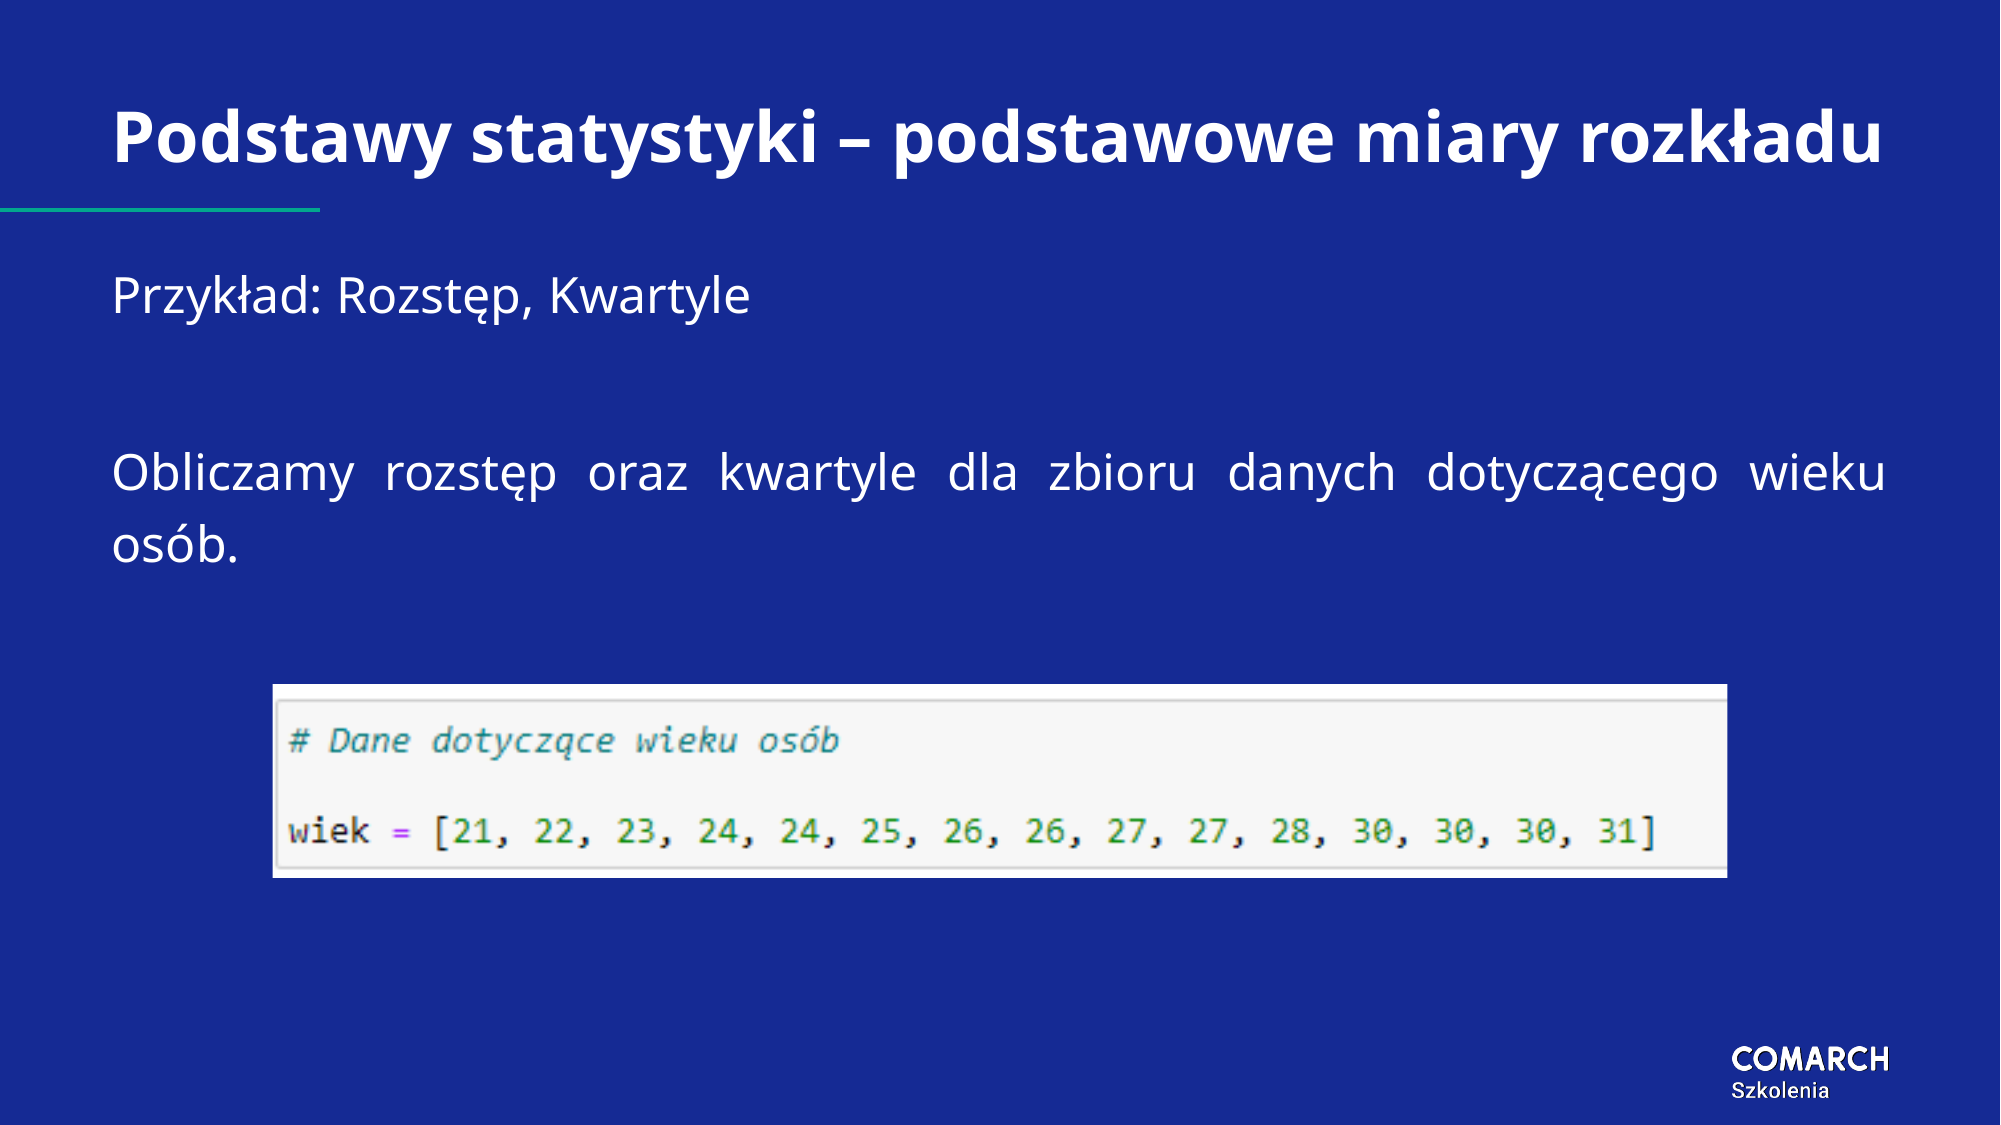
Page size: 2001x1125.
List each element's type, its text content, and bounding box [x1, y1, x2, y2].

list Przykład: Rozstęp, Kwartyle Obliczamy rozstęp oraz kwartyle dla zbioru danych dotyczącego wieku osób. [111, 243, 1889, 1000]
picture [272, 684, 1728, 879]
title Podstawy statystyki – podstawowe miary rozkładu [111, 0, 1889, 185]
picture [1732, 1046, 1889, 1098]
